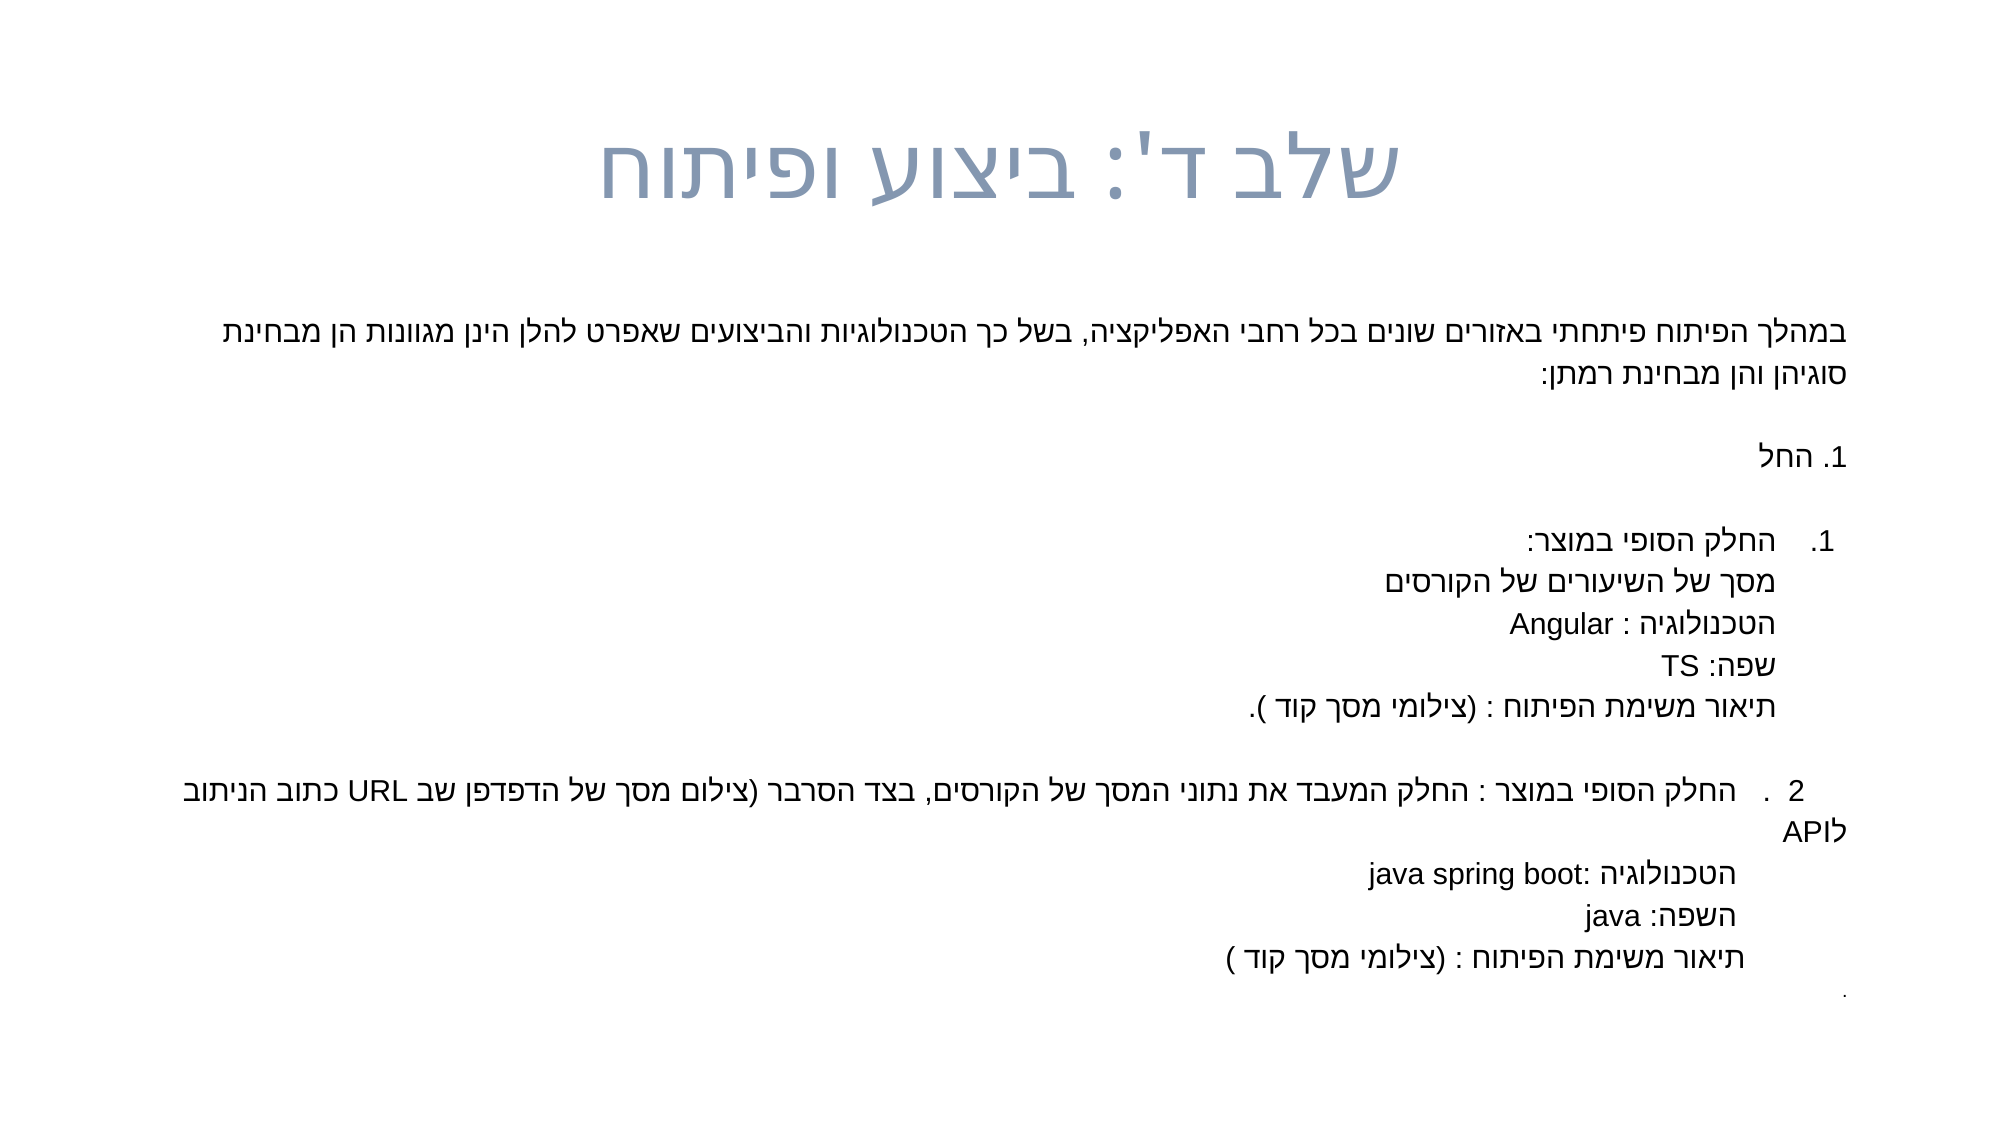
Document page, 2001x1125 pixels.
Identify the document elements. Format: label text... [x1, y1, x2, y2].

list במהלך הפיתוח פיתחתי באזורים שונים בכל רחבי האפליקציה, בשל כך הטכנולוגיות והביצועים שאפרט להלן הינן מגוונות הן מבחינת סוגיהן והן מבחינת רמתן: 1. החל החלק הסופי במוצר: מסך של השיעורים של הקורסים הטכנולוגיה : Angular שפה: TS תיאור משימת הפיתוח : (צילומי מסך קוד ). 2 . החלק הסופי במוצר : החלק המעבד את נתוני המסך של הקורסים, בצד הסרבר (צילום מסך של הדפדפן שב URL כתוב הניתוב לAPI הטכנולוגיה :java spring boot השפה: java תיאור משימת הפיתוח : (צילומי מסך קוד ) . [137, 299, 1863, 1014]
title שלב ד': ביצוע ופיתוח [137, 59, 1863, 278]
